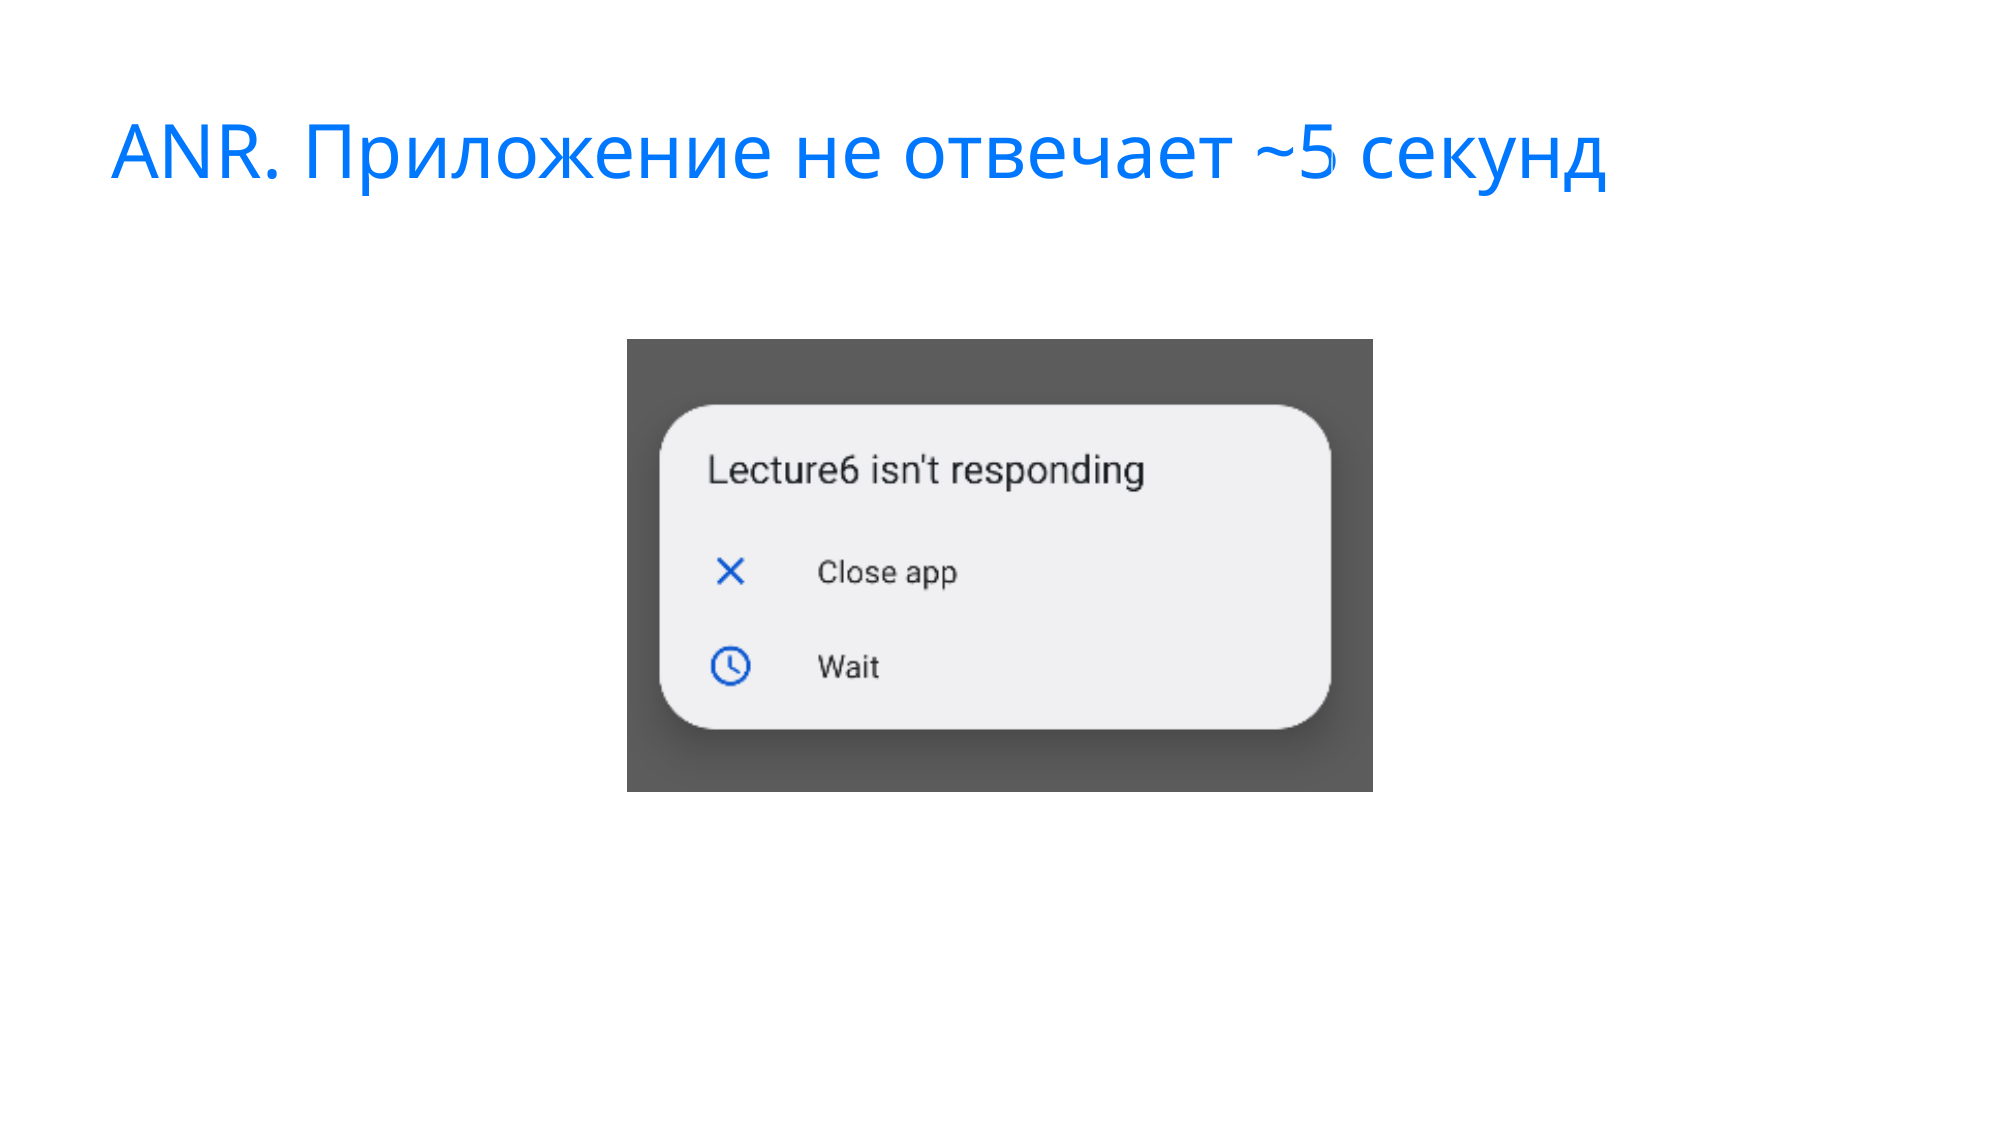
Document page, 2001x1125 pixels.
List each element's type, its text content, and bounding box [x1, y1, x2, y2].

picture [627, 339, 1373, 792]
title ANR. Приложение не отвечает ~5 секунд [111, 113, 1330, 220]
title ANR. Приложение не отвечает ~5 секунд [1333, 113, 1892, 220]
